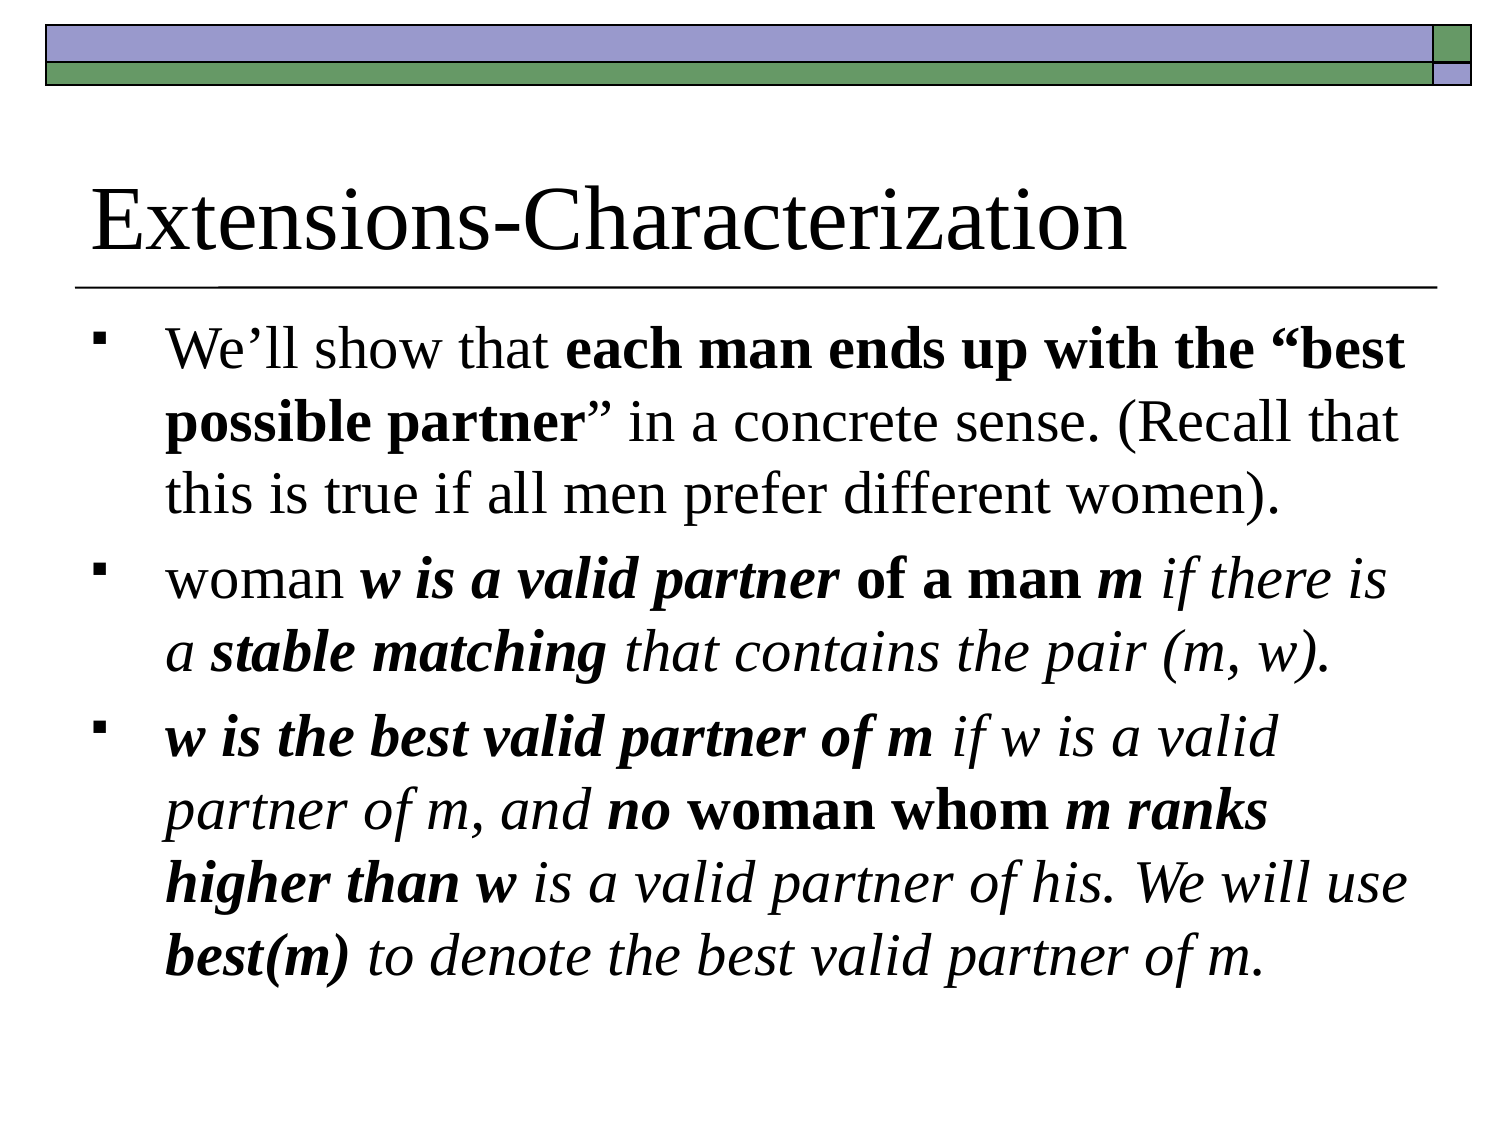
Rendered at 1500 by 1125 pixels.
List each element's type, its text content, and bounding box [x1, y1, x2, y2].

title Extensions-Characterization [74, 87, 1426, 276]
list We’ll show that each man ends up with the “best possible partner” in a concrete sense. (Recall that this is true if all men prefer different women). woman w is a valid partner of a man m if there is a stable matching that contains the pair (m, w). w is the best valid partner of m if w is a valid partner of m, and no woman whom m ranks higher than w is a valid partner of his. We will use best(m) to denote the best valid partner of m. [74, 299, 1426, 1006]
